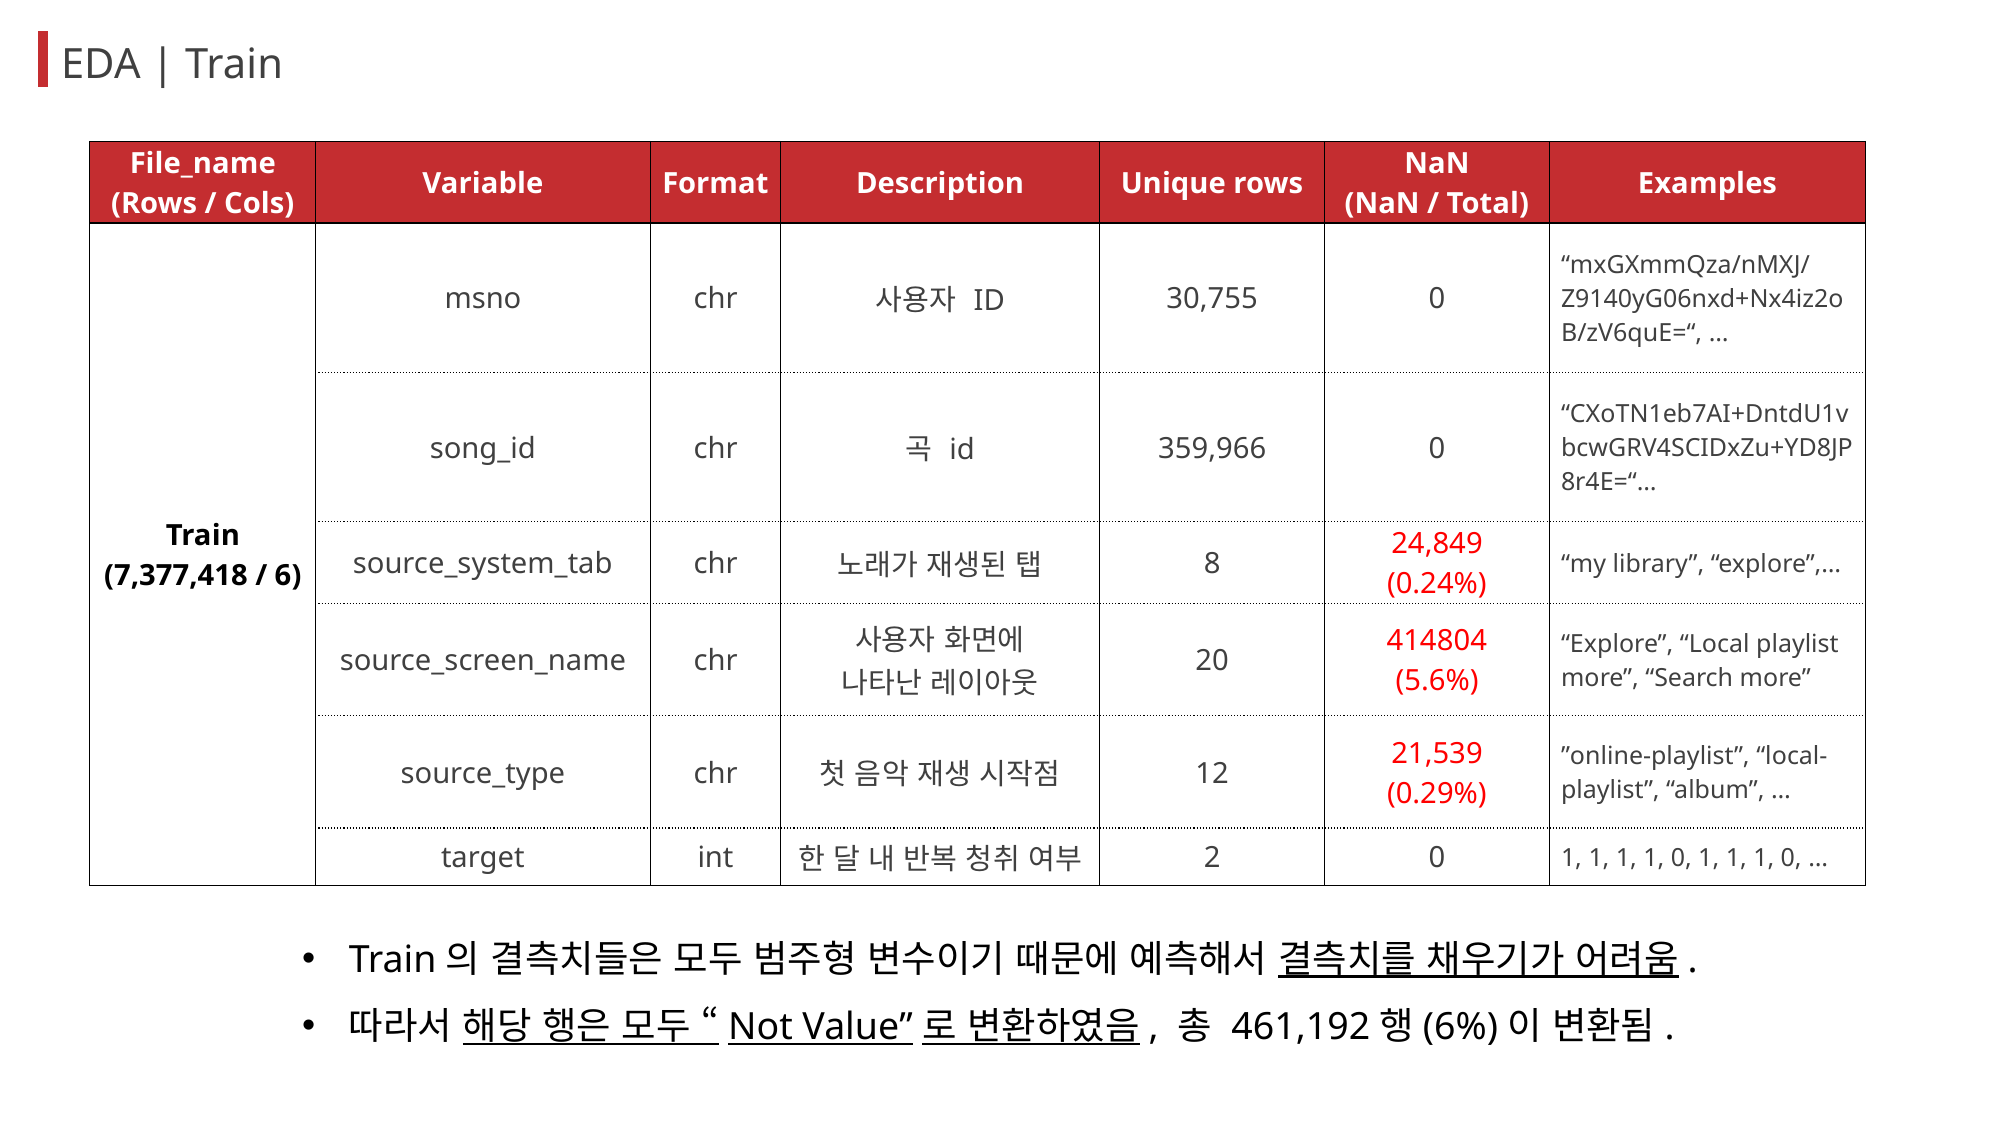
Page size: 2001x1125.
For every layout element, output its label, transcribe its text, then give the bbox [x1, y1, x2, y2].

table_cell chr [651, 603, 780, 716]
table_cell 21,539 (0.29%) [1325, 716, 1549, 828]
table_header Format [651, 142, 780, 222]
table_cell 30,755 [1100, 224, 1324, 372]
table_cell “Explore”, “Local playlist more”, “Search more” [1550, 603, 1865, 716]
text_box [43, 29, 296, 95]
table_cell 사용자 ID [781, 224, 1099, 372]
table_cell Train (7,377,418 / 6) [90, 224, 315, 885]
table_cell 0 [1325, 828, 1549, 885]
table_cell 0 [1325, 224, 1549, 372]
table_cell 곡 id [781, 372, 1099, 522]
table_header File_name (Rows / Cols) [90, 142, 315, 222]
table_cell song_id [316, 372, 650, 522]
table_cell 첫 음악 재생 시작점 [781, 716, 1099, 828]
table_cell 2 [1100, 828, 1324, 885]
table_cell 1, 1, 1, 1, 0, 1, 1, 1, 0, … [1550, 828, 1865, 885]
table_header Examples [1550, 142, 1865, 222]
table_cell ”online-playlist”, “local-playlist”, “album”, … [1550, 716, 1865, 828]
table_cell msno [316, 224, 650, 372]
table_cell 한 달 내 반복 청취 여부 [781, 828, 1099, 885]
table_header NaN (NaN / Total) [1325, 142, 1549, 222]
table_cell “CXoTN1eb7AI+DntdU1vbcwGRV4SCIDxZu+YD8JP8r4E=“… [1550, 372, 1865, 522]
table_header Description [781, 142, 1099, 222]
table_cell 24,849 (0.24%) [1325, 522, 1549, 603]
table_cell chr [651, 372, 780, 522]
table_cell chr [651, 224, 780, 372]
text_box Train의 결측치들은 모두 범주형 변수이기 때문에 예측해서 결측치를 채우기가 어려움. 따라서 해당 행은 모두 “Not Value”로 변환하였음, 총 461,192행(6%)이 변환됨. [287, 904, 1713, 1055]
table_cell 8 [1100, 522, 1324, 603]
table_cell chr [651, 522, 780, 603]
table_cell source_screen_name [316, 603, 650, 716]
table_cell “my library”, “explore”,… [1550, 522, 1865, 603]
table_cell 414804 (5.6%) [1325, 603, 1549, 716]
table_cell 12 [1100, 716, 1324, 828]
table_cell 사용자 화면에 나타난 레이아웃 [781, 603, 1099, 716]
table_cell 359,966 [1100, 372, 1324, 522]
table_cell target [316, 828, 650, 885]
table_cell source_system_tab [316, 522, 650, 603]
table_cell “mxGXmmQza/nMXJ/Z9140yG06nxd+Nx4iz2oB/zV6quE=“, … [1550, 224, 1865, 372]
table_cell 20 [1100, 603, 1324, 716]
table_header Variable [316, 142, 650, 222]
table_cell 0 [1325, 372, 1549, 522]
table_cell source_type [316, 716, 650, 828]
table_cell int [651, 828, 780, 885]
table_header Unique rows [1100, 142, 1324, 222]
table_cell 노래가 재생된 탭 [781, 522, 1099, 603]
table_cell chr [651, 716, 780, 828]
